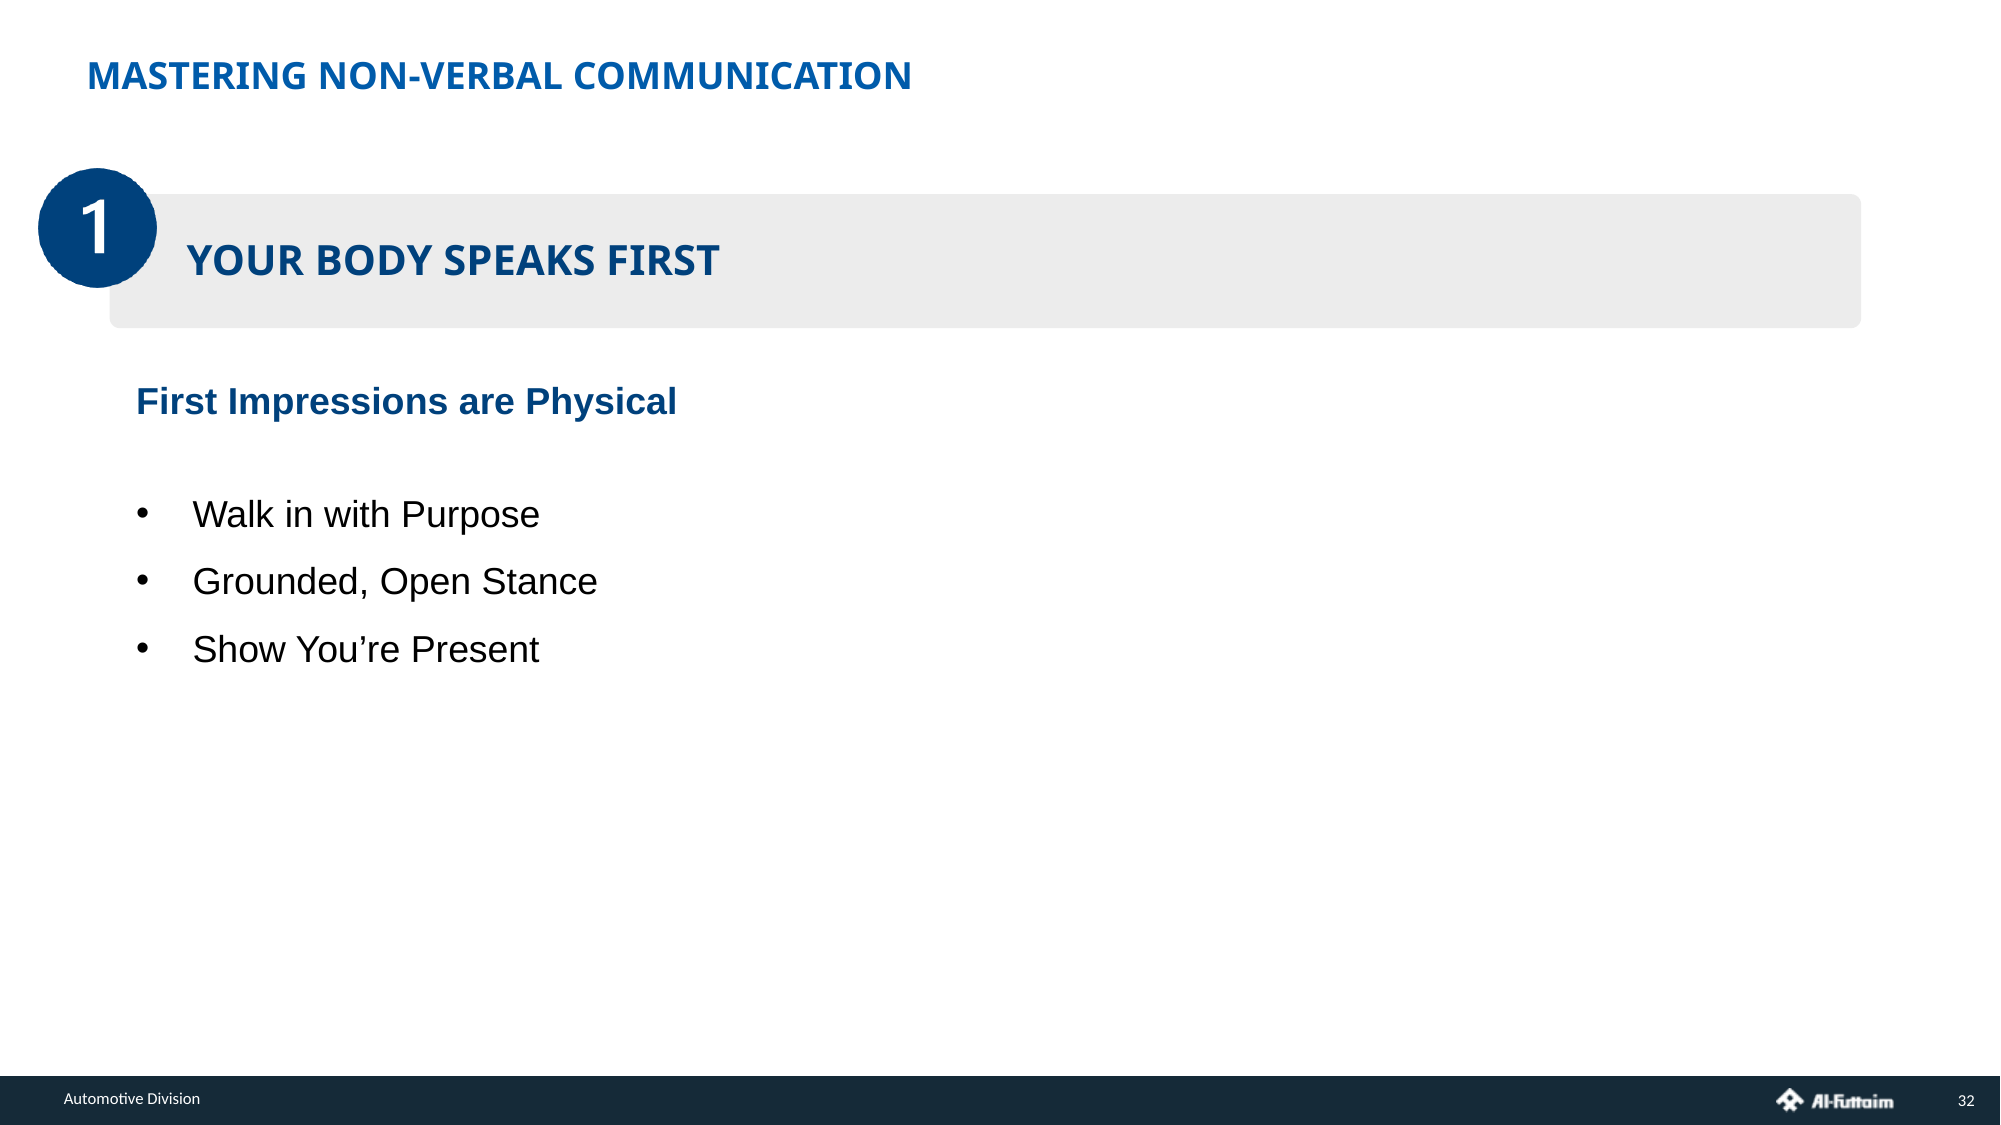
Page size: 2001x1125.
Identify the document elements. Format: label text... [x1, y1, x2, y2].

text_box YOUR BODY SPEAKS FIRST [172, 227, 1100, 291]
picture [21, 152, 172, 303]
text_box MASTERING NON-VERBAL COMMUNICATION [86, 51, 1873, 97]
text_box First Impressions are Physical Walk in with Purpose Grounded, Open Stance Show You’re Present [121, 369, 1908, 837]
text_box [108, 193, 1863, 330]
